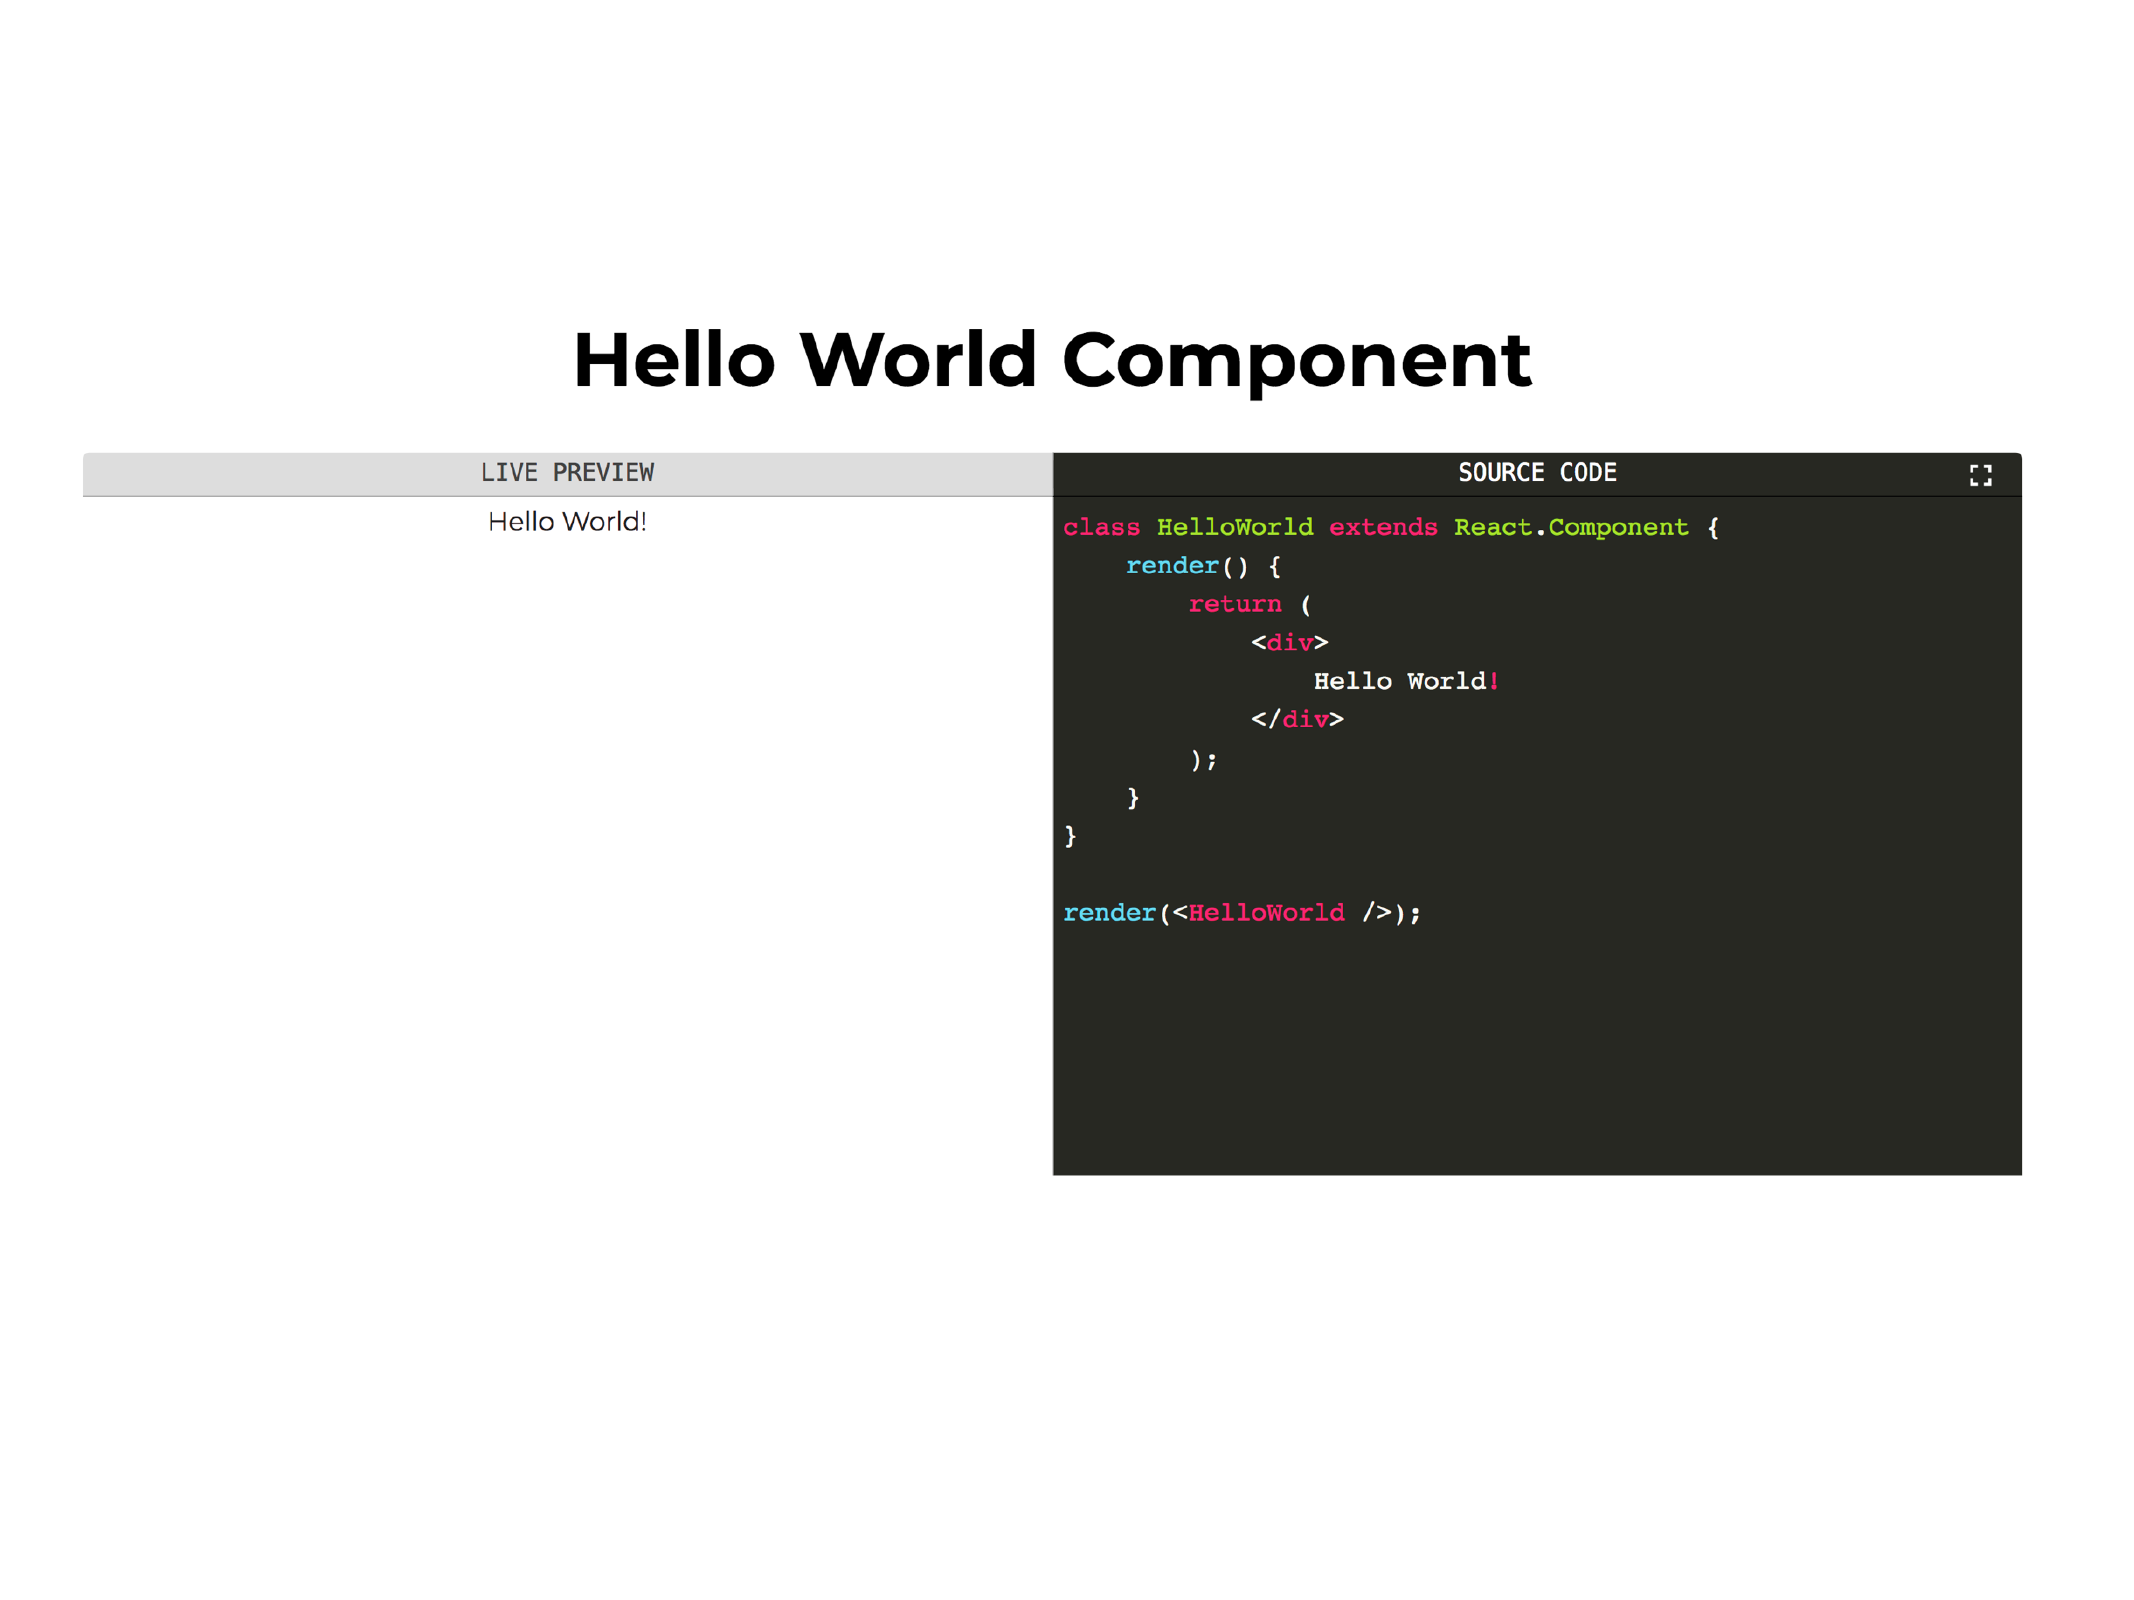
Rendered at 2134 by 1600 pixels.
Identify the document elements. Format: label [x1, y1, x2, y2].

picture [0, 272, 2111, 1313]
